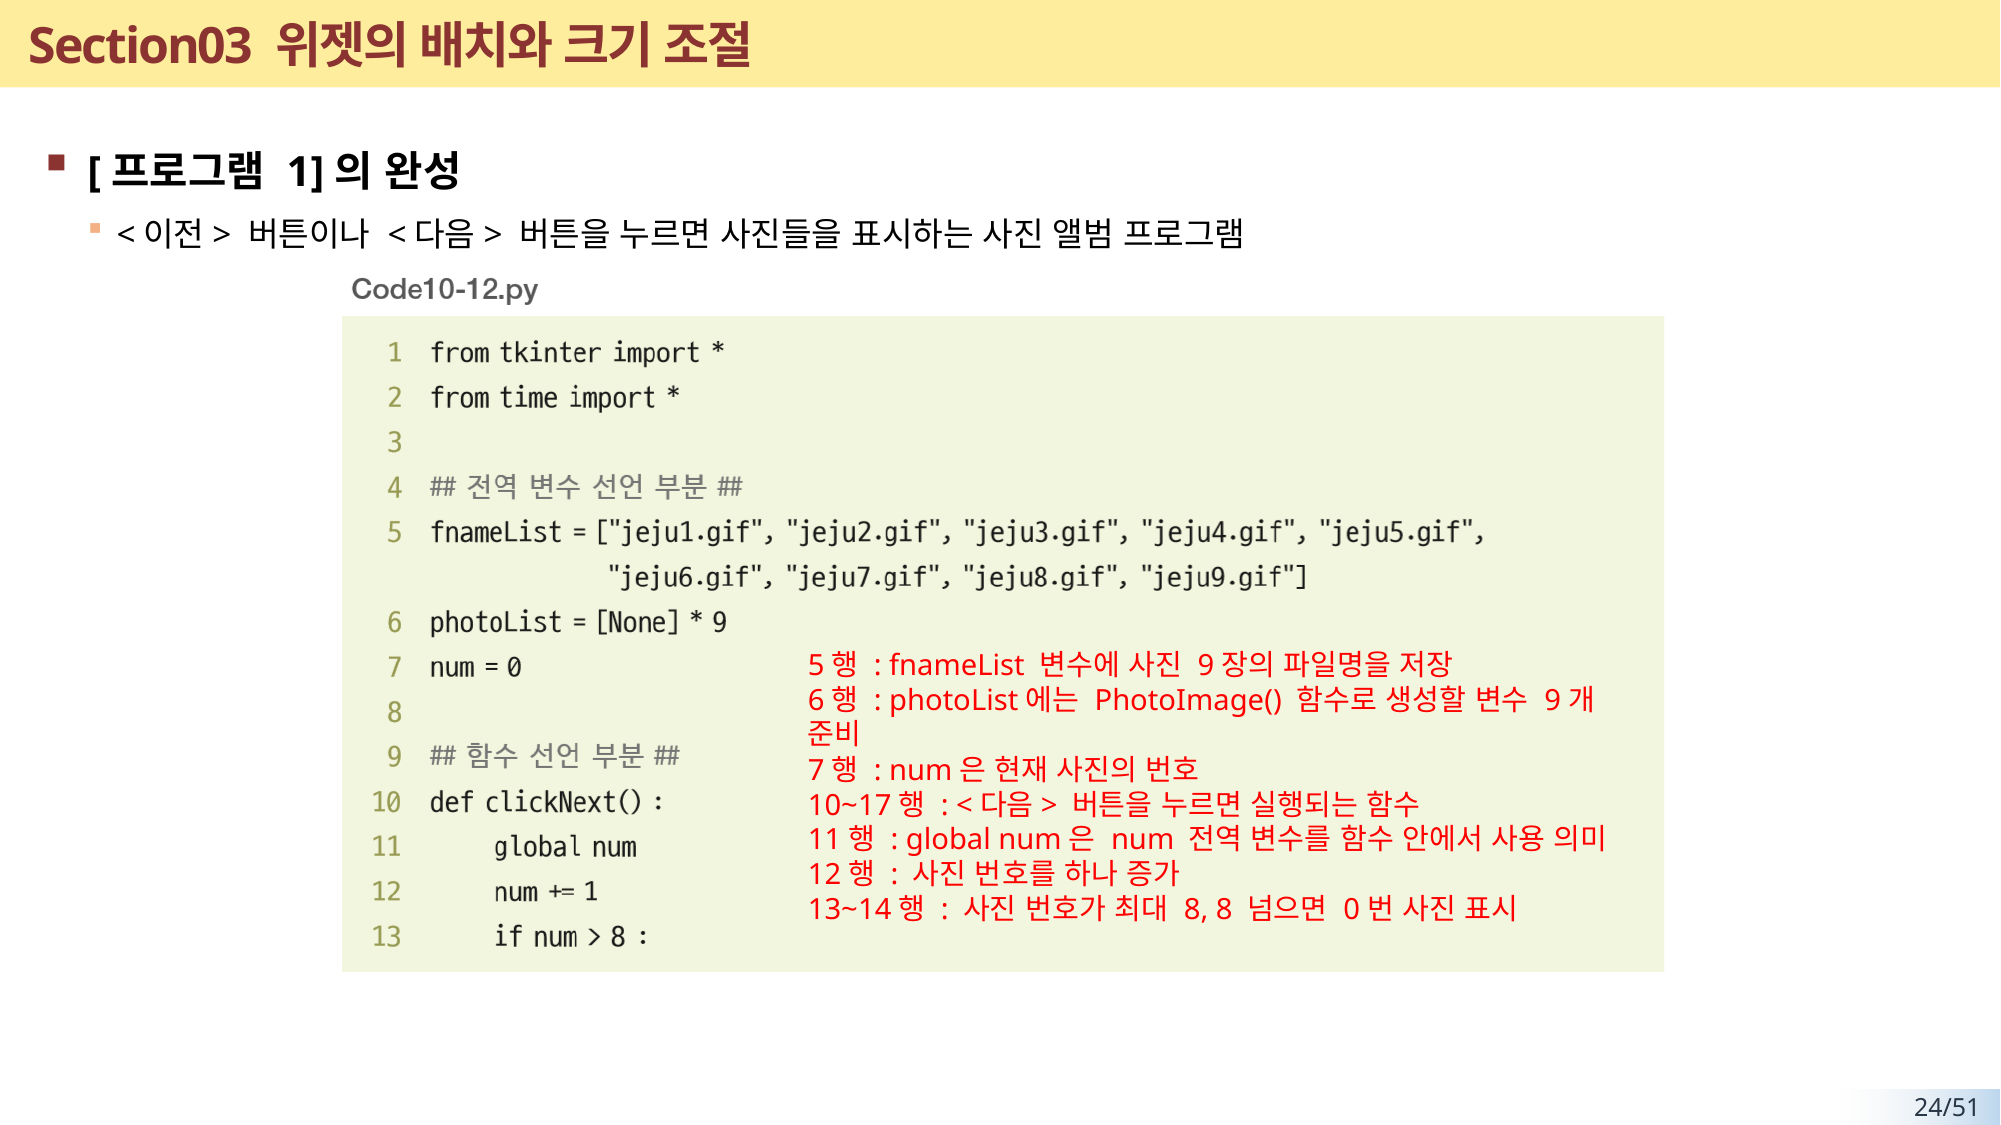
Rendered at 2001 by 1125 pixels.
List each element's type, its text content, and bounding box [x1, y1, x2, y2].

picture [342, 274, 1665, 972]
list [프로그램 1]의 완성 <이전> 버튼이나 <다음> 버튼을 누르면 사진들을 표시하는 사진 앨범 프로그램 [13, 126, 1975, 1057]
title Section03 위젯의 배치와 크기 조절 [13, 8, 1717, 87]
